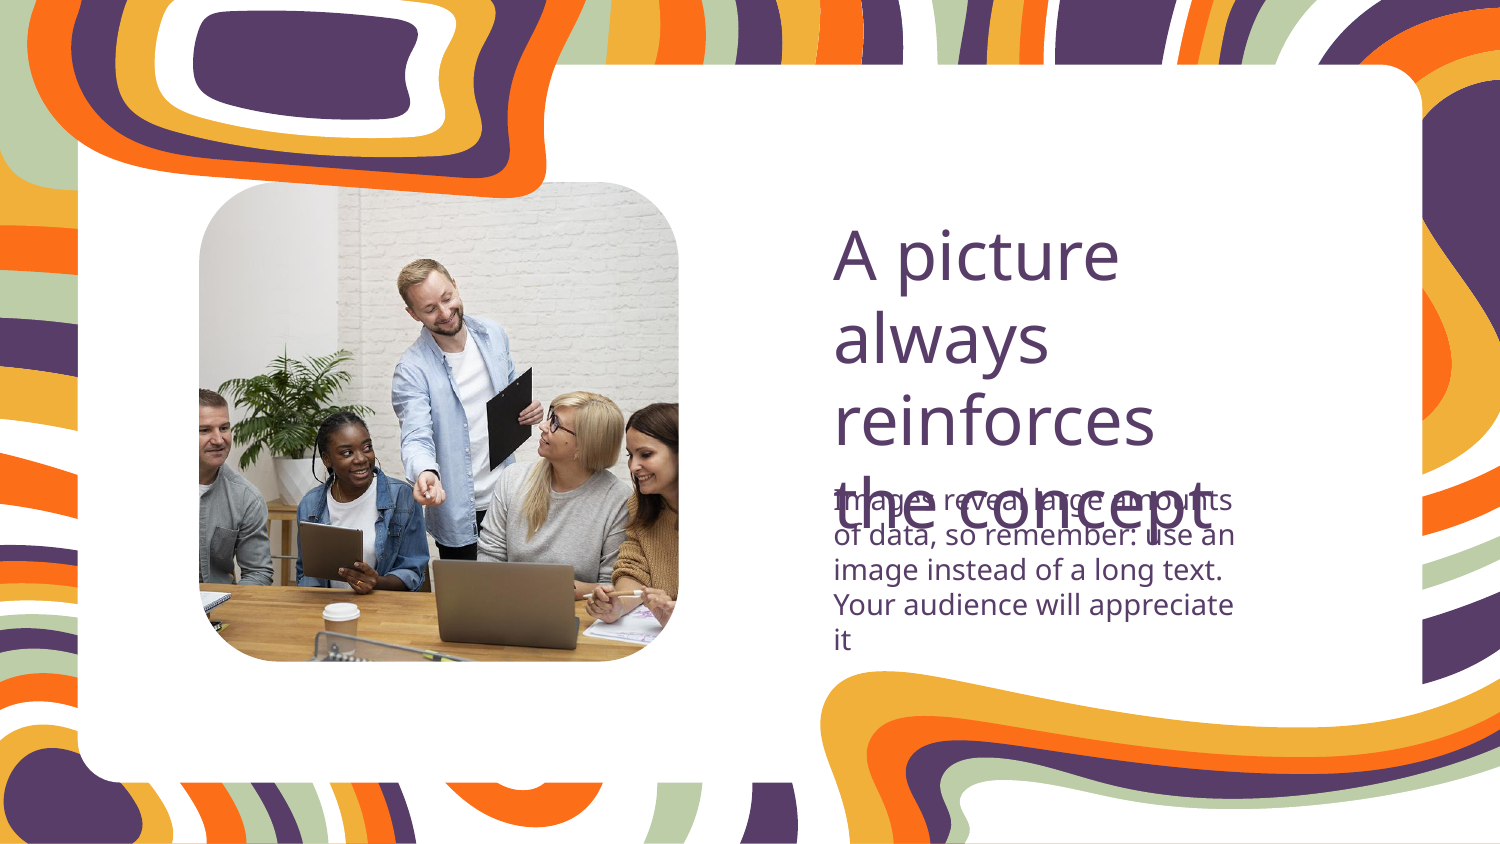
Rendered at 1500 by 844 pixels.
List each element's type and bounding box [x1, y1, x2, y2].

text_box [13, 0, 1500, 844]
